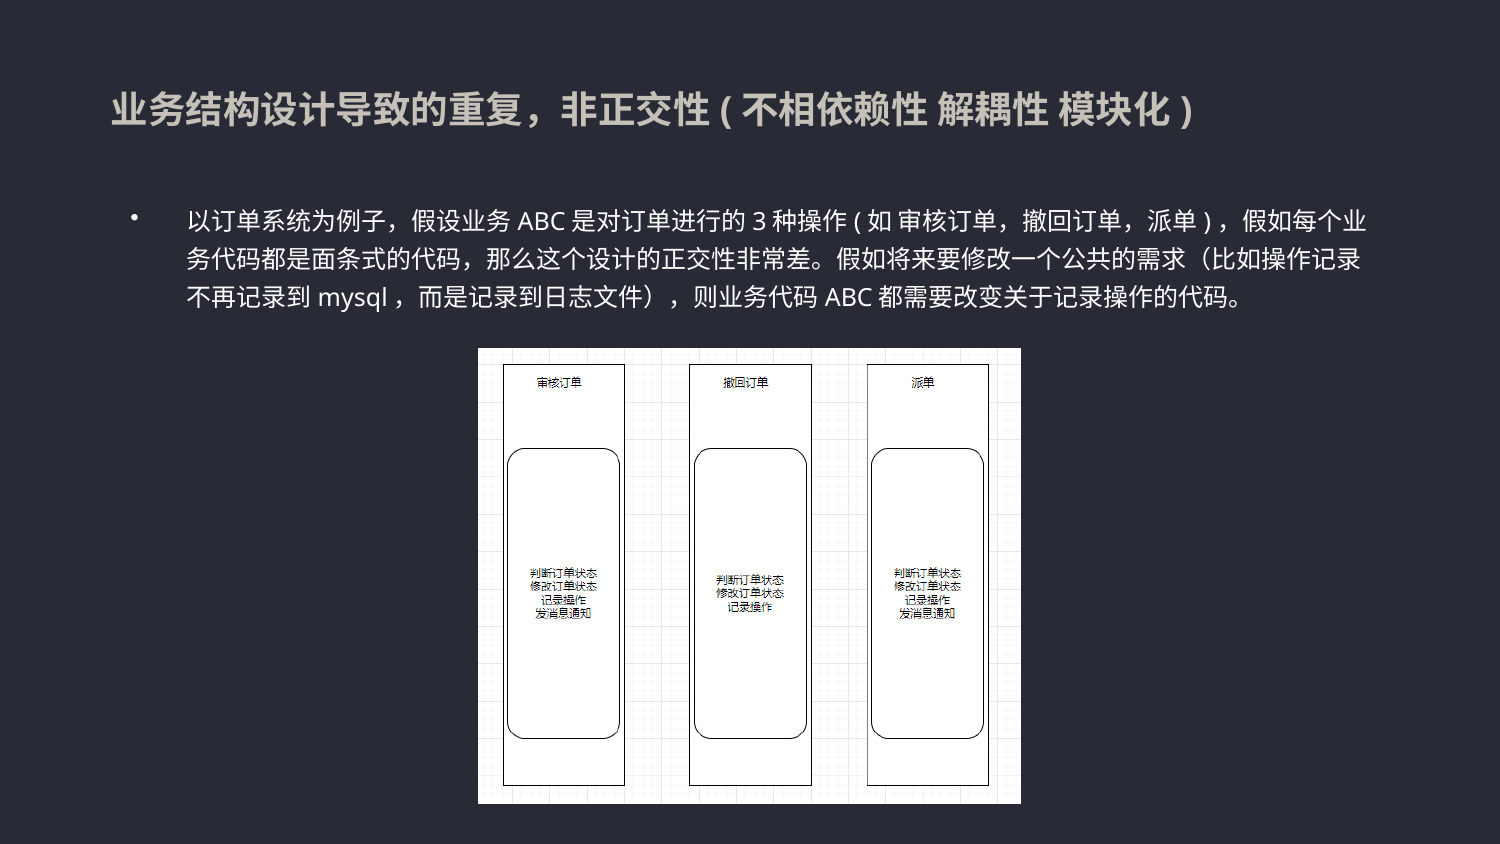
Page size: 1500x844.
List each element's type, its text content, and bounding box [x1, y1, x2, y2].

picture [478, 348, 1021, 804]
text_box 业务结构设计导致的重复，非正交性(不相依赖性 解耦性 模块化) [96, 63, 1425, 154]
text_box 以订单系统为例子，假设业务ABC是对订单进行的3种操作(如 审核订单，撤回订单，派单)，假如每个业务代码都是面条式的代码，那么这个设计的正交性非常差。假如将来要修改一个公共的需求（比如操作记录不再记录到mysql，而是记录到日志文件），则业务代码ABC都需要改变关于记录操作的代码。 [115, 189, 1384, 339]
